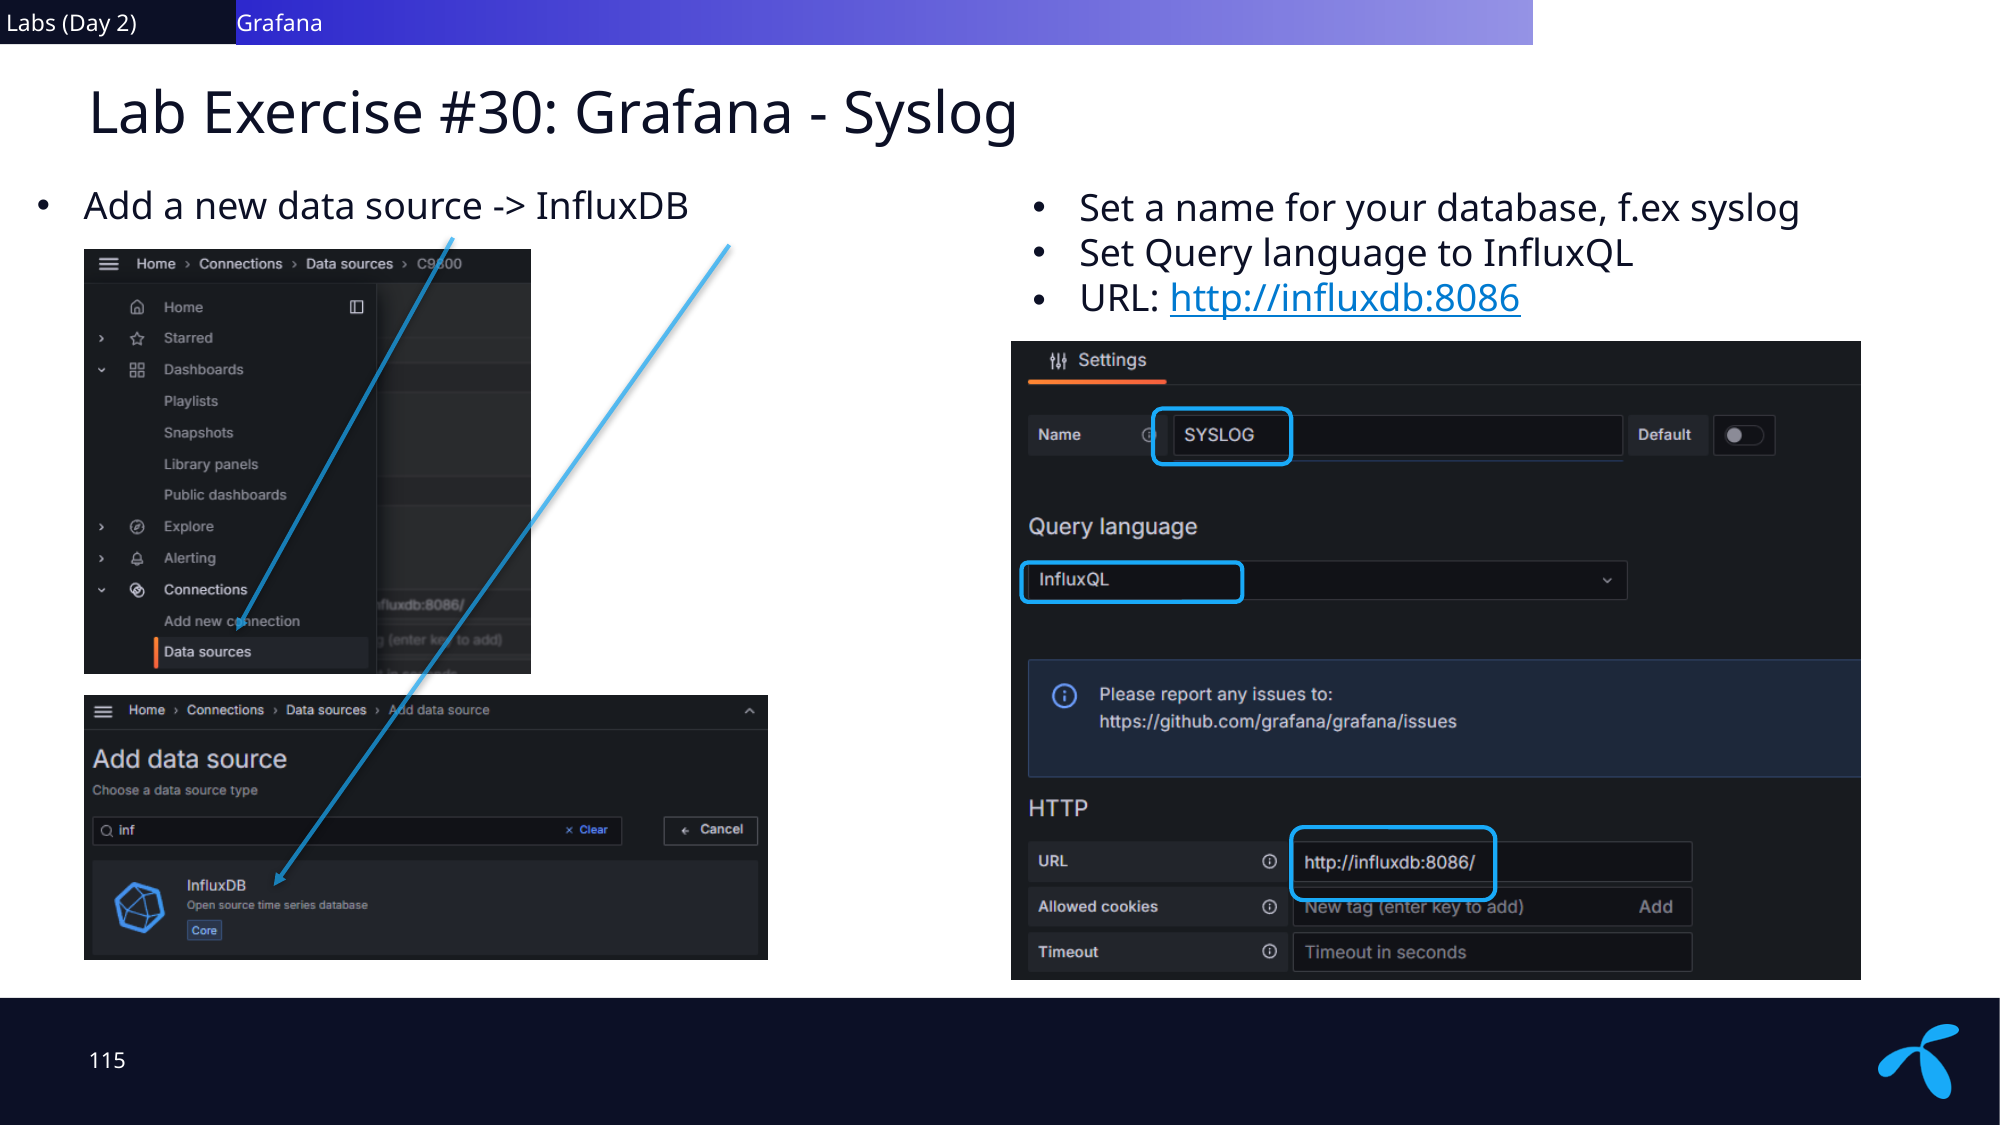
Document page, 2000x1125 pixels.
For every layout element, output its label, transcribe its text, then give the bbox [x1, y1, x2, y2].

text_box Set a name for your database, f.ex syslog Set Query language to InfluxQL URL: http://influxdb:8086 [1017, 176, 2000, 378]
picture [1878, 1024, 1959, 1099]
slide_number 115 [88, 1024, 237, 1099]
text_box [273, 244, 730, 887]
text_box Add a new data source -> InfluxDB [21, 174, 1022, 235]
picture [84, 695, 768, 960]
footer Labs (Day 2) [0, 0, 236, 45]
picture [1011, 341, 1861, 980]
title Lab Exercise #30: Grafana - Syslog [88, 70, 1911, 160]
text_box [235, 237, 454, 632]
text_box Grafana [236, 0, 1533, 45]
picture [84, 249, 273, 675]
